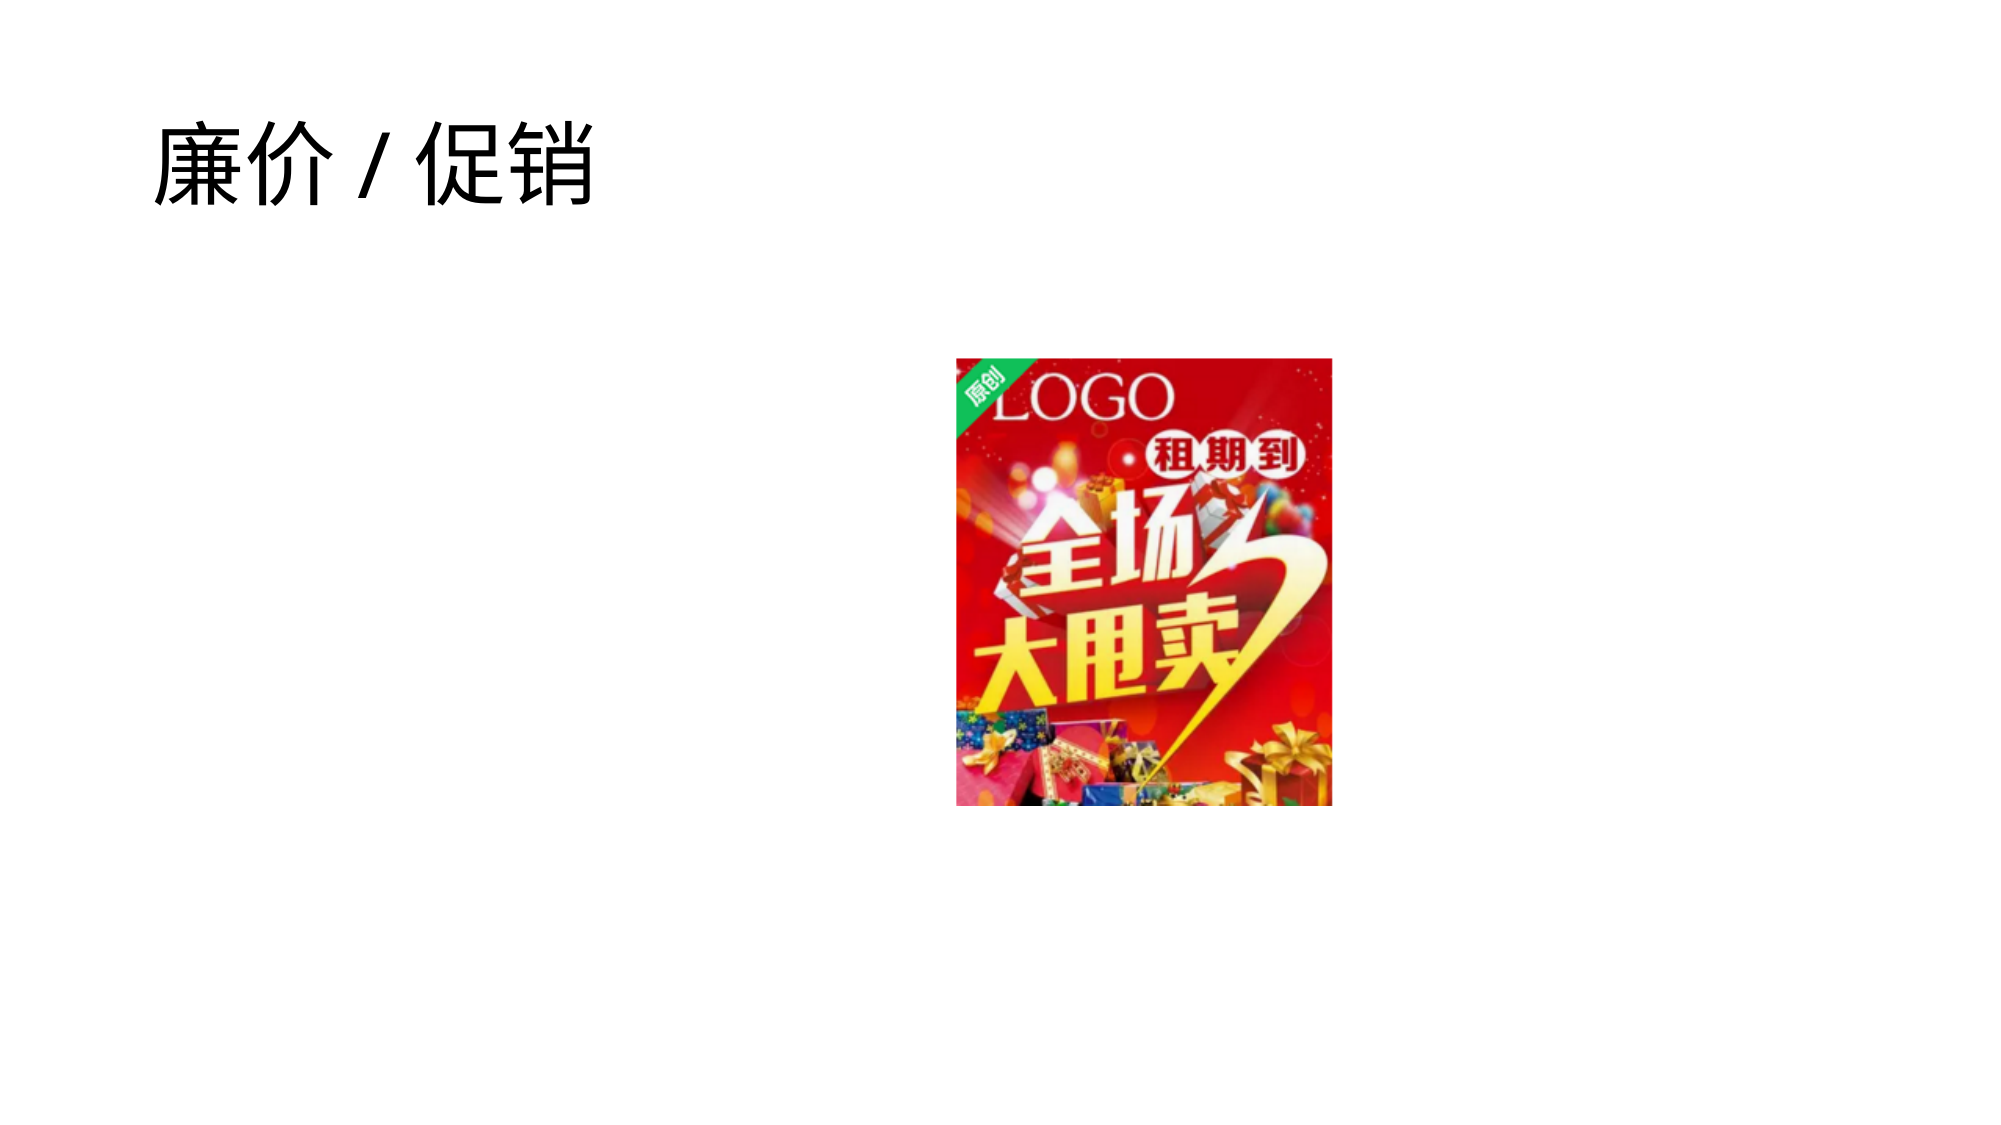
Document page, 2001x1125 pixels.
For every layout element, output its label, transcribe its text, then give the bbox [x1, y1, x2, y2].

picture [955, 354, 1335, 806]
title 廉价/促销 [137, 59, 1863, 278]
